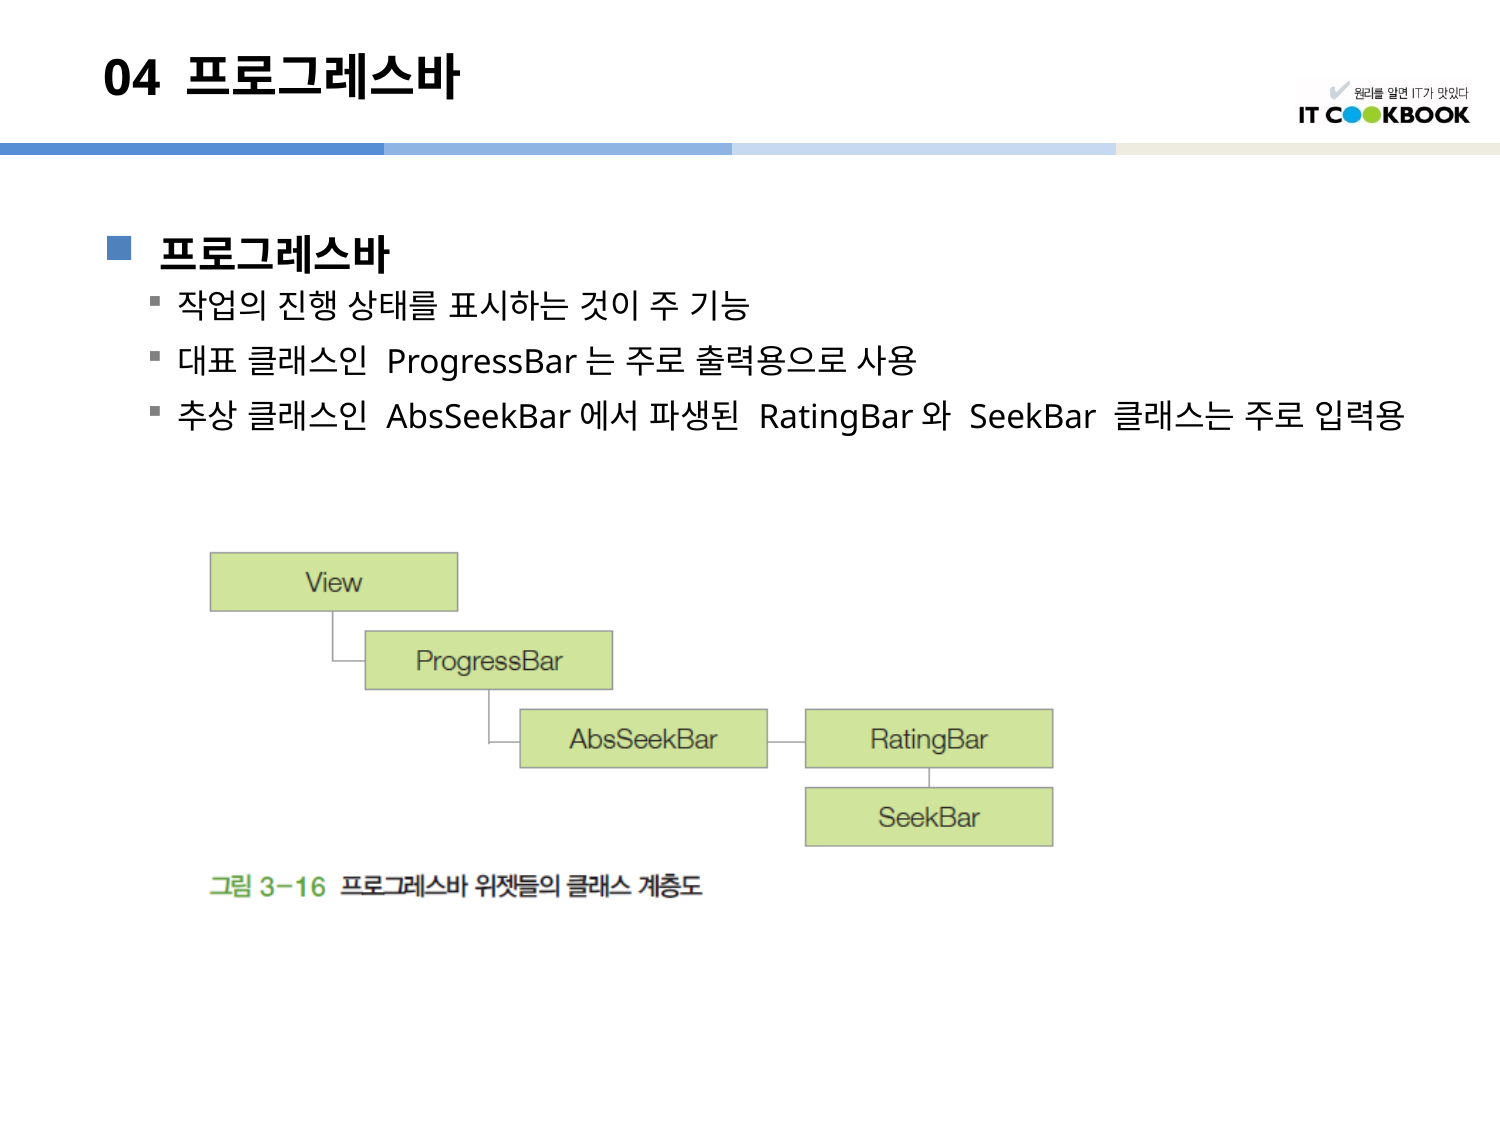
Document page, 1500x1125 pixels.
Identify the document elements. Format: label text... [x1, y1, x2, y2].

title 04 프로그레스바 [88, 30, 1330, 121]
list 프로그레스바 작업의 진행 상태를 표시하는 것이 주 기능 대표 클래스인 ProgressBar는 주로 출력용으로 사용 추상 클래스인 AbsSeekBar에서 파생된 RatingBar와 SeekBar 클래스는 주로 입력용 [88, 196, 1436, 1083]
picture [1295, 78, 1473, 125]
picture [182, 538, 1076, 949]
